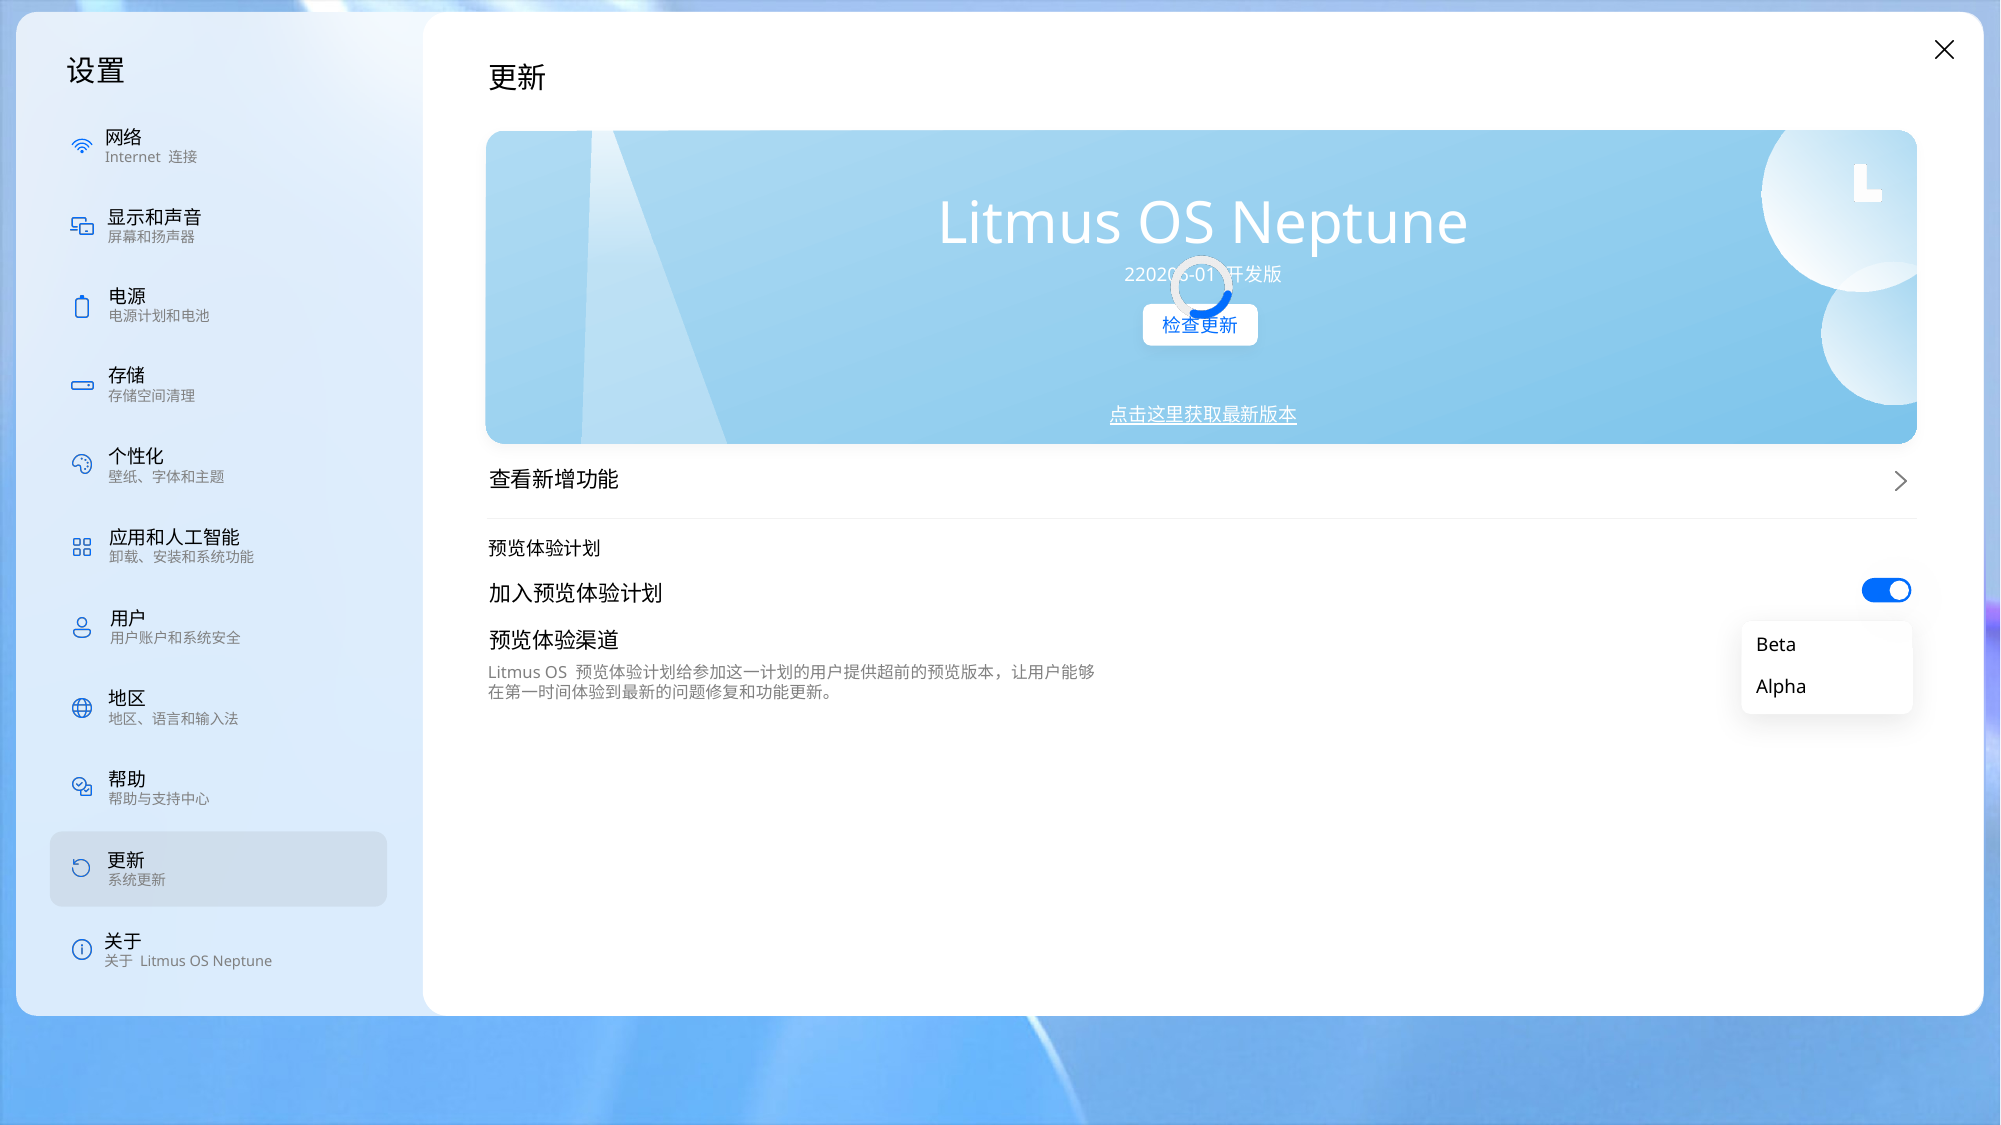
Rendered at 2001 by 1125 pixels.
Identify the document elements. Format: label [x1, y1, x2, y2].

text_box [71, 356, 211, 413]
text_box [73, 598, 258, 655]
text_box [1861, 577, 1912, 603]
text_box [1741, 620, 1913, 715]
text_box [13, 11, 1986, 1016]
text_box [72, 437, 241, 494]
text_box [72, 679, 256, 736]
text_box [922, 178, 1485, 293]
picture [0, 0, 2001, 1125]
text_box [72, 841, 182, 897]
text_box [72, 760, 226, 816]
text_box [75, 277, 226, 333]
text_box [73, 518, 271, 574]
text_box [473, 458, 1907, 501]
text_box [72, 921, 285, 978]
text_box [71, 118, 210, 174]
text_box [70, 198, 218, 254]
